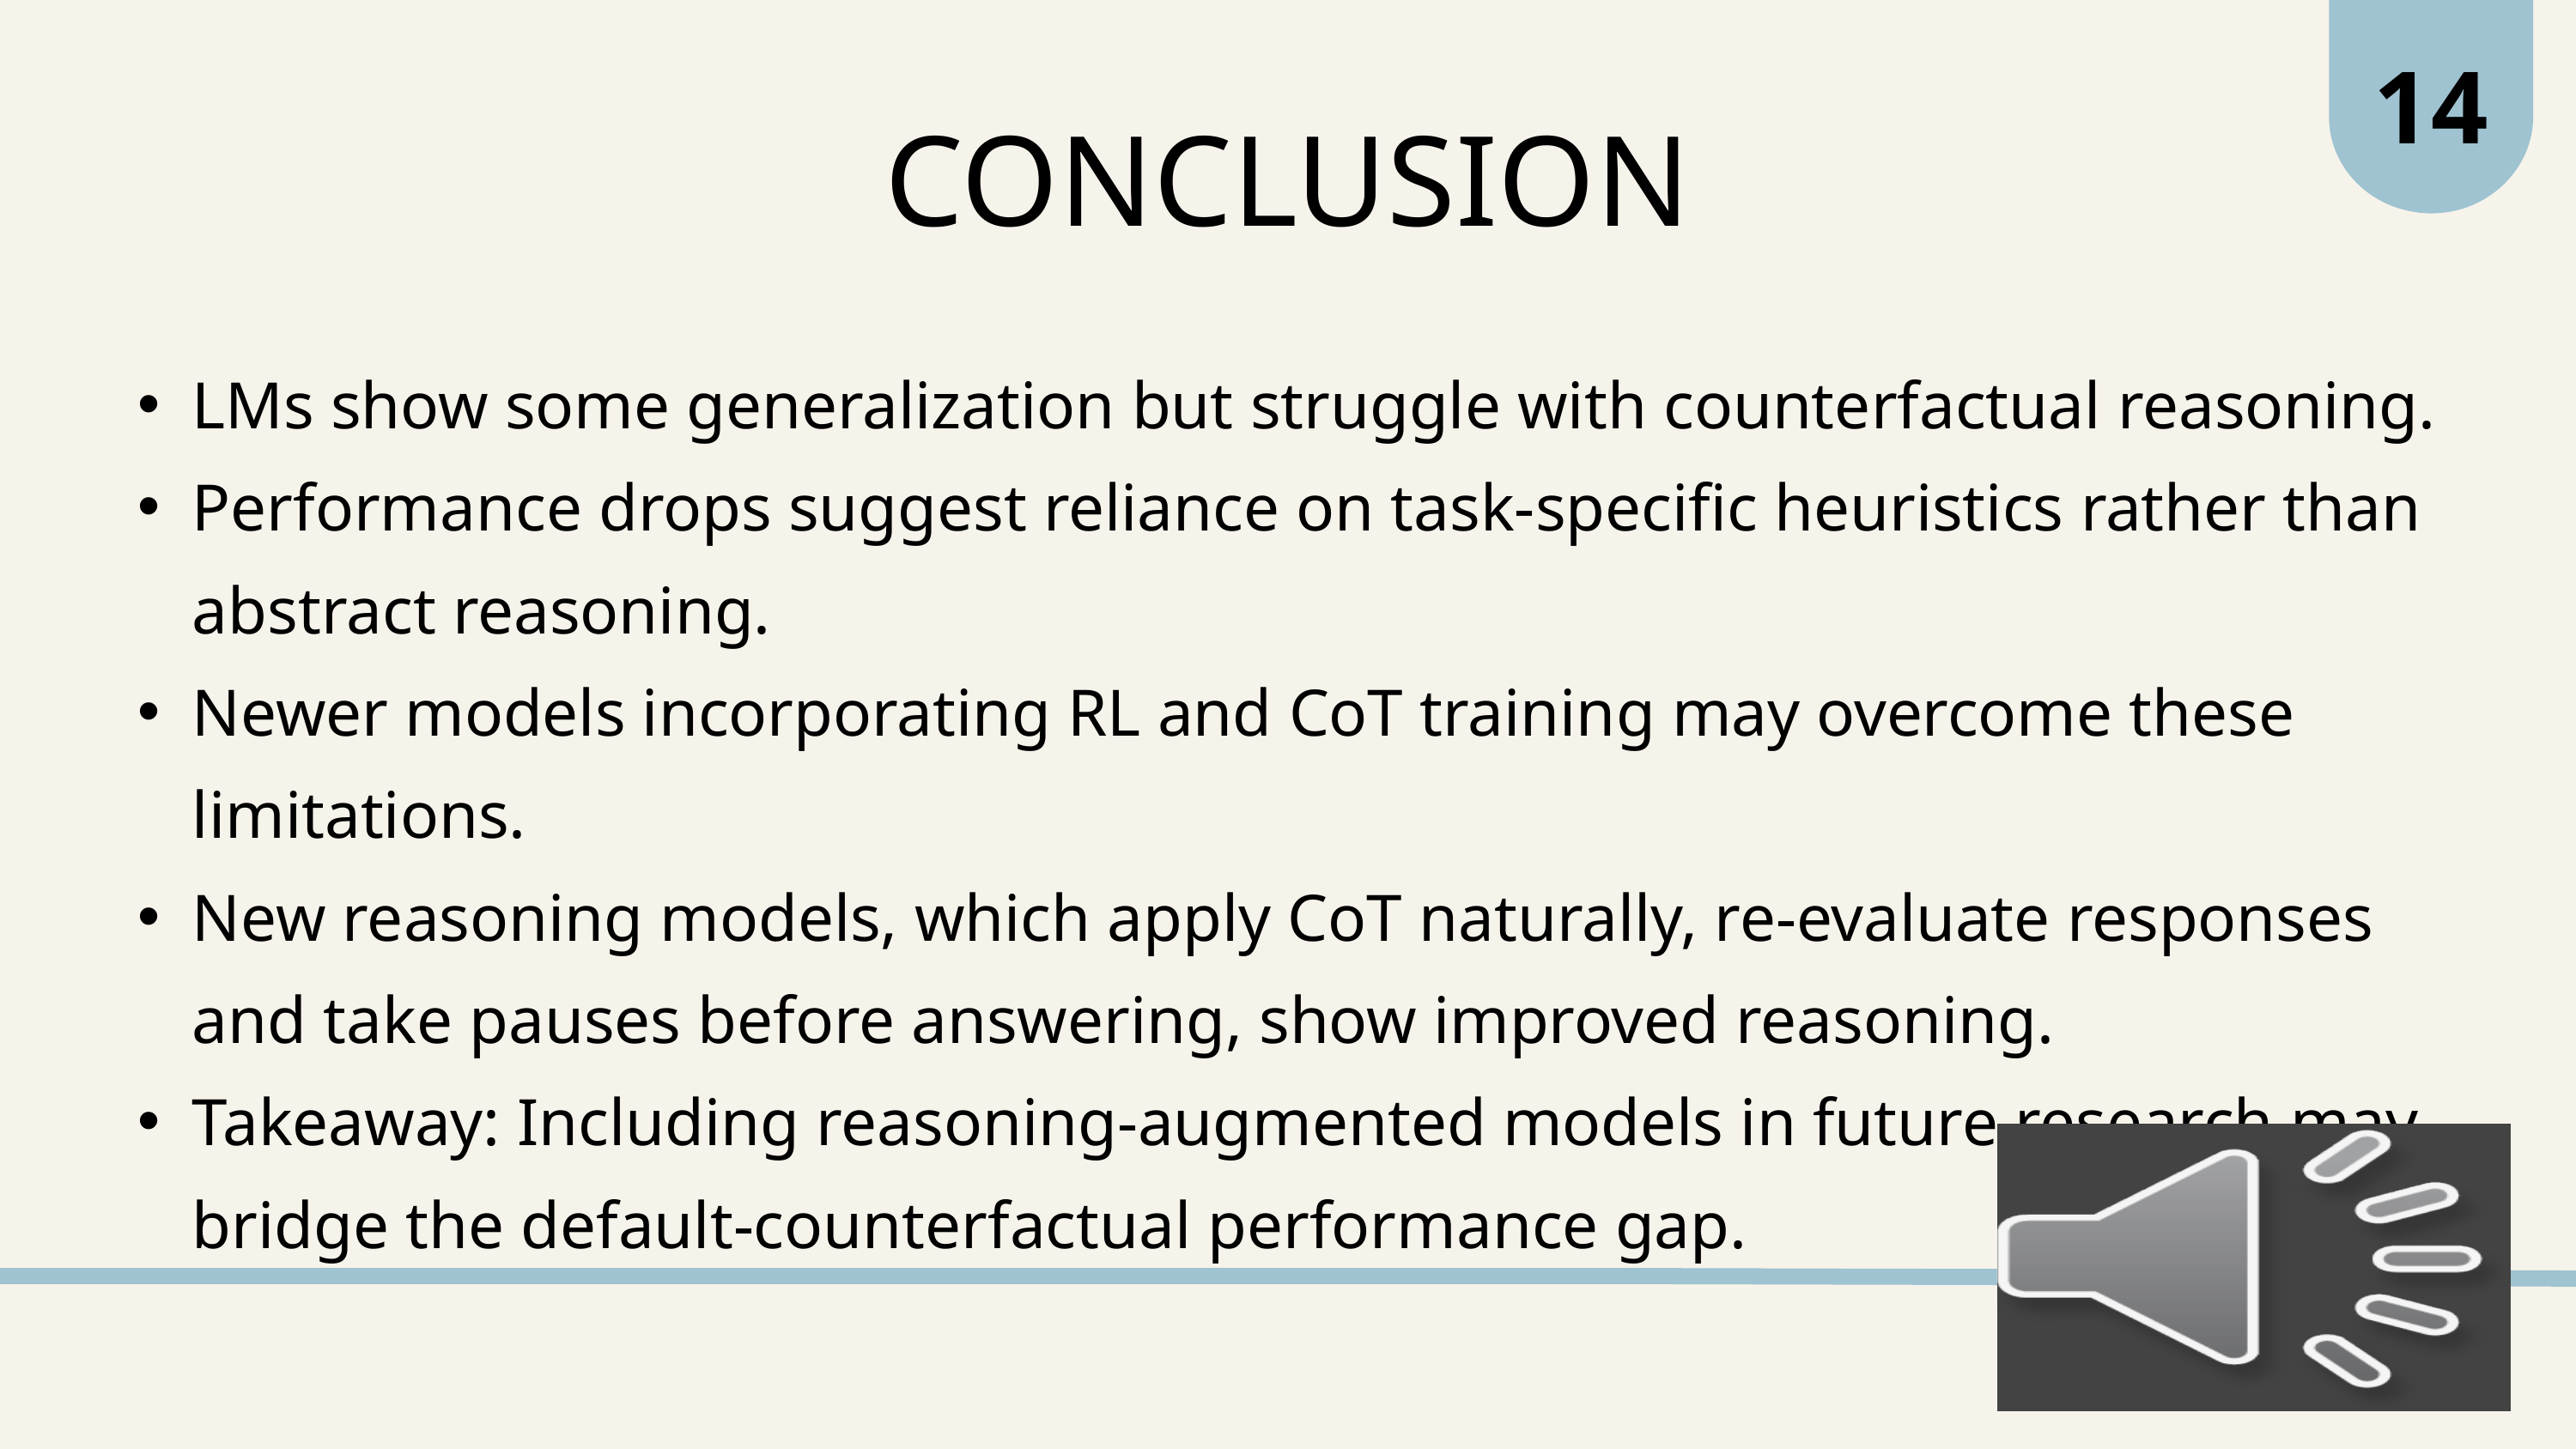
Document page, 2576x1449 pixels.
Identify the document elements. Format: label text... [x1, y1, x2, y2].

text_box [2320, 0, 2542, 214]
picture [1996, 1122, 2512, 1413]
text_box LMs show some generalization but struggle with counterfactual reasoning. Performance drops suggest reliance on task-specific heuristics rather than abstract reasoning. Newer models incorporating RL and CoT training may overcome these limitations. New reasoning models, which apply CoT naturally, re-evaluate responses and take pauses before answering, show improved reasoning. Takeaway: Including reasoning-augmented models in future research may bridge the default-counterfactual performance gap. [83, 338, 2493, 1449]
text_box CONCLUSION [178, 76, 2398, 252]
